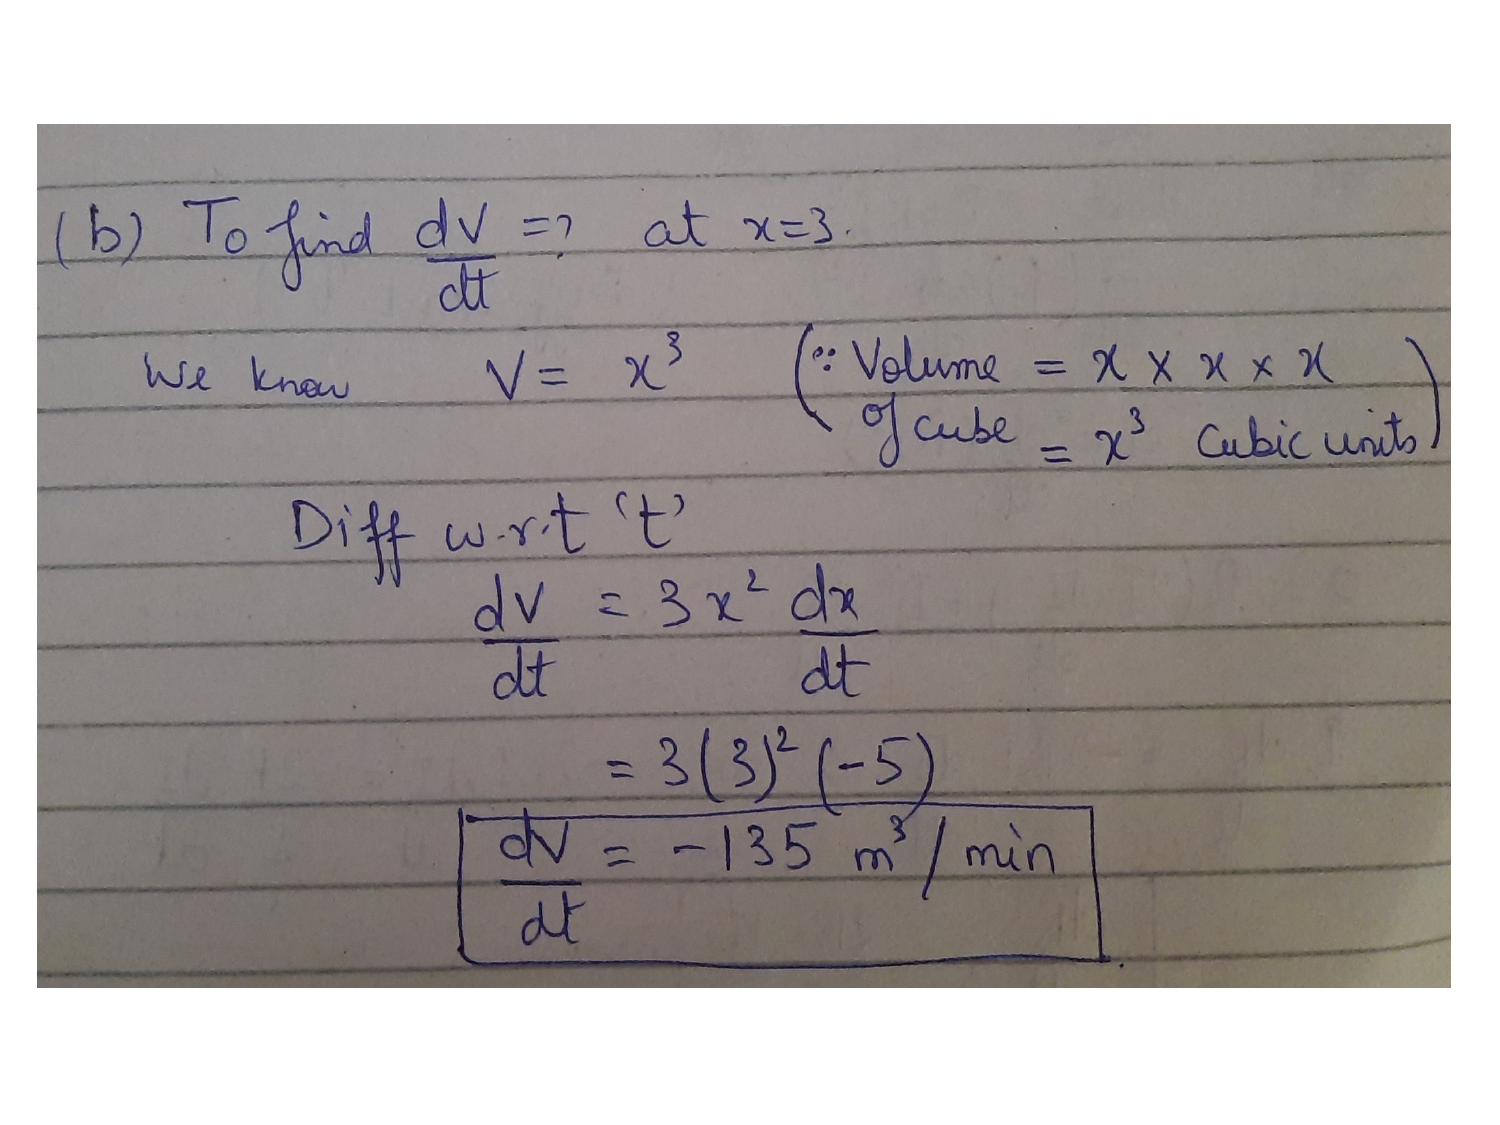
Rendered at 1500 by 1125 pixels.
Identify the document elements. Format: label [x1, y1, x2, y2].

list [37, 124, 1451, 988]
